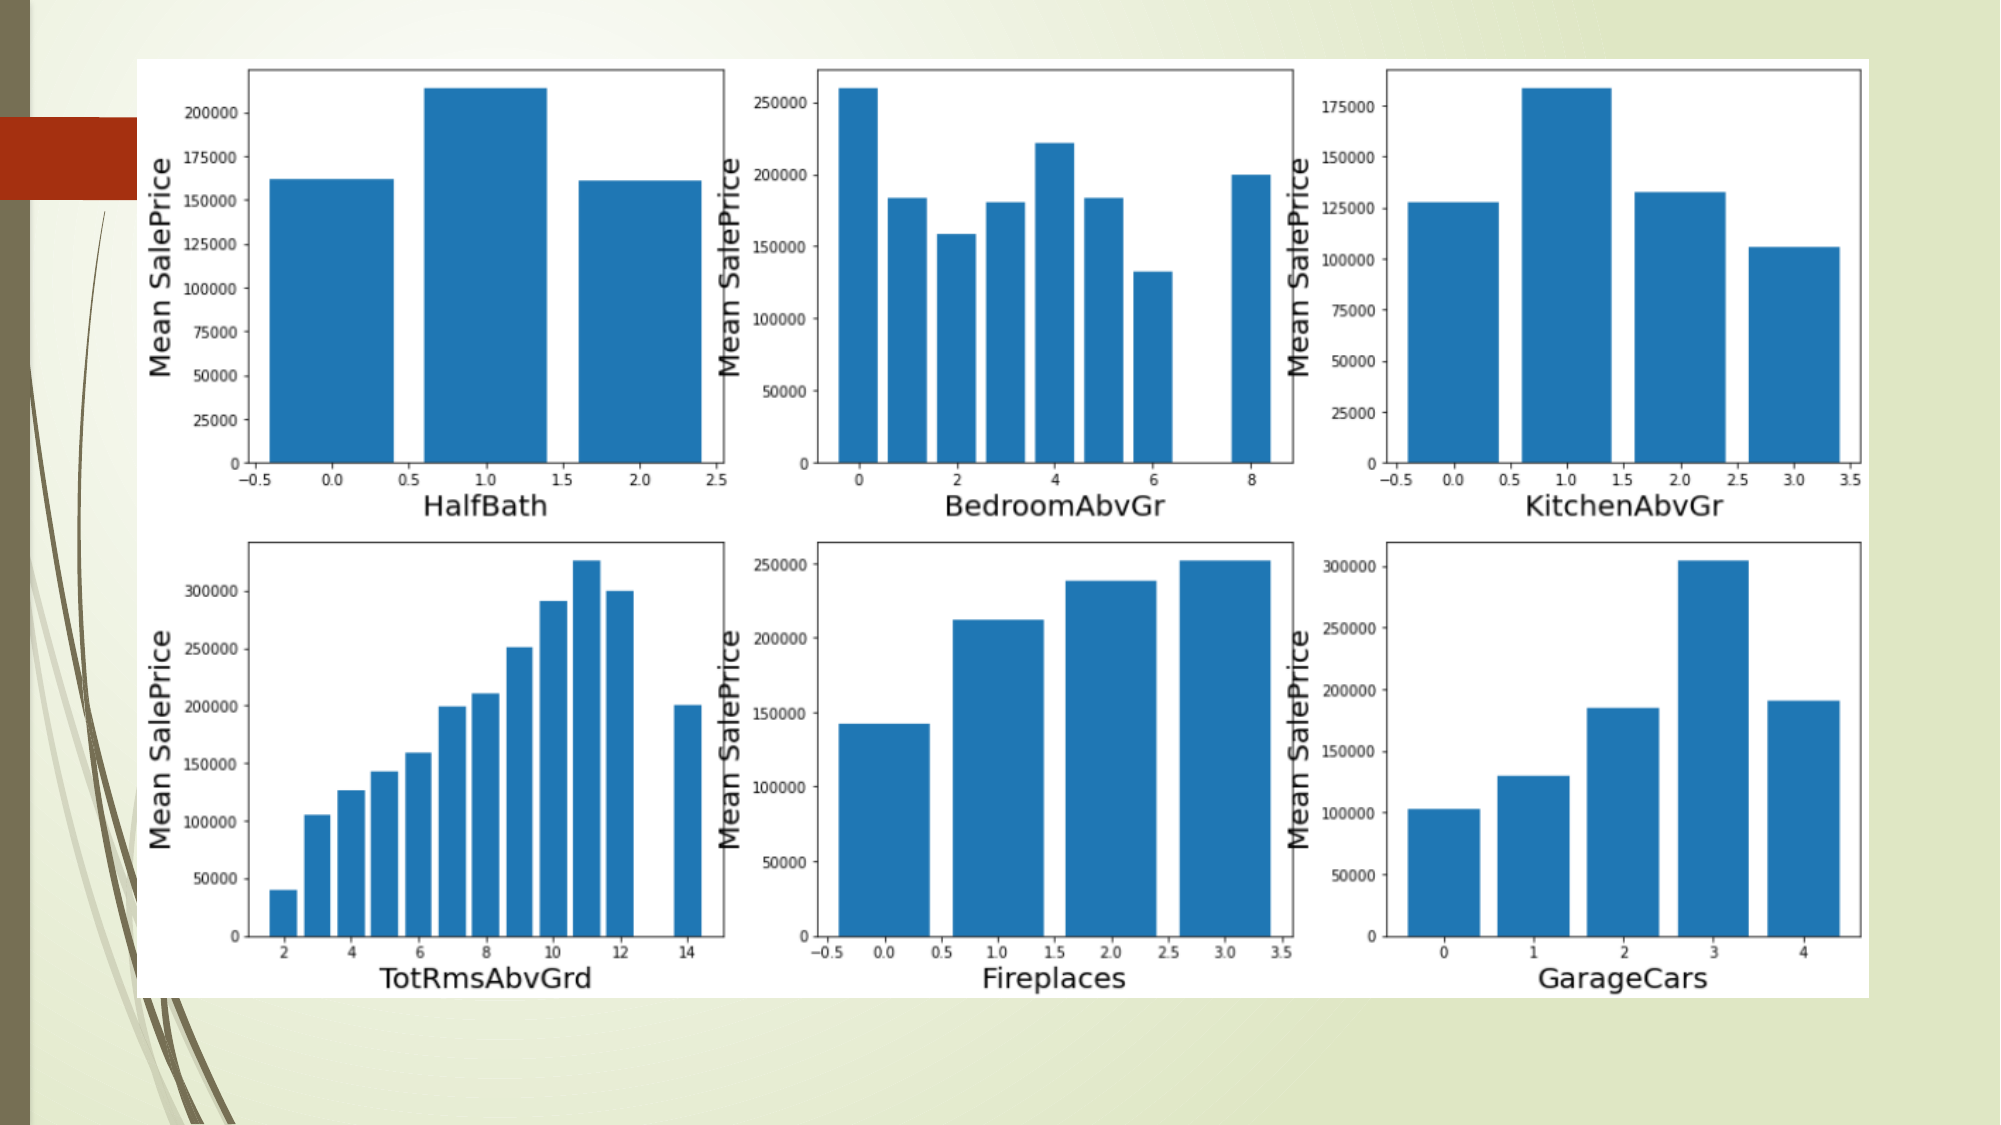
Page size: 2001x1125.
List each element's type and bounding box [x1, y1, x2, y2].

picture [137, 59, 1869, 999]
